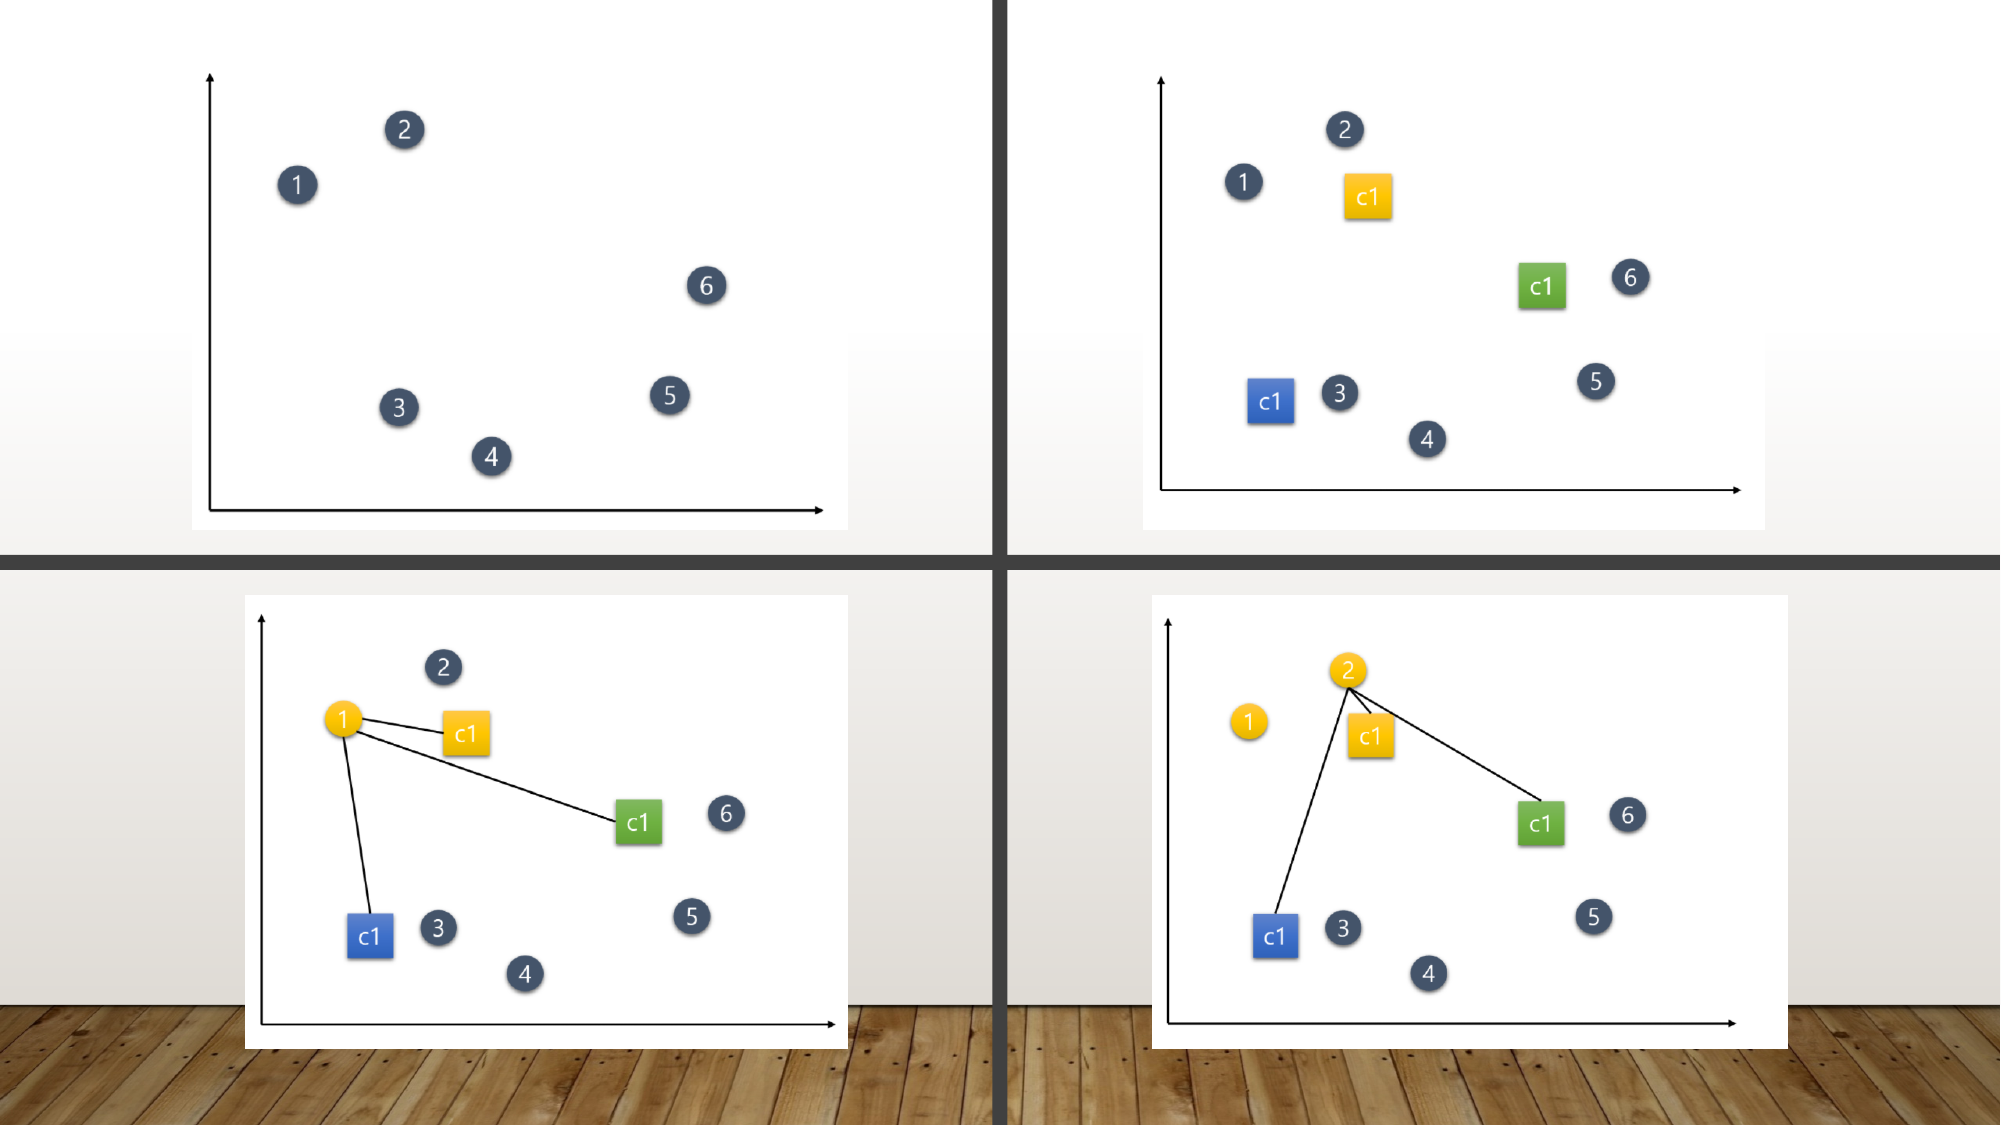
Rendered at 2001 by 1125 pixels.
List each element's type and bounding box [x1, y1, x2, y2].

text_box [994, 554, 2000, 571]
picture [192, 52, 848, 530]
picture [1143, 52, 1765, 530]
text_box [991, 571, 1009, 1125]
text_box [0, 554, 994, 571]
text_box [991, 0, 1009, 554]
picture [1009, 595, 2000, 1125]
picture [0, 595, 991, 1125]
